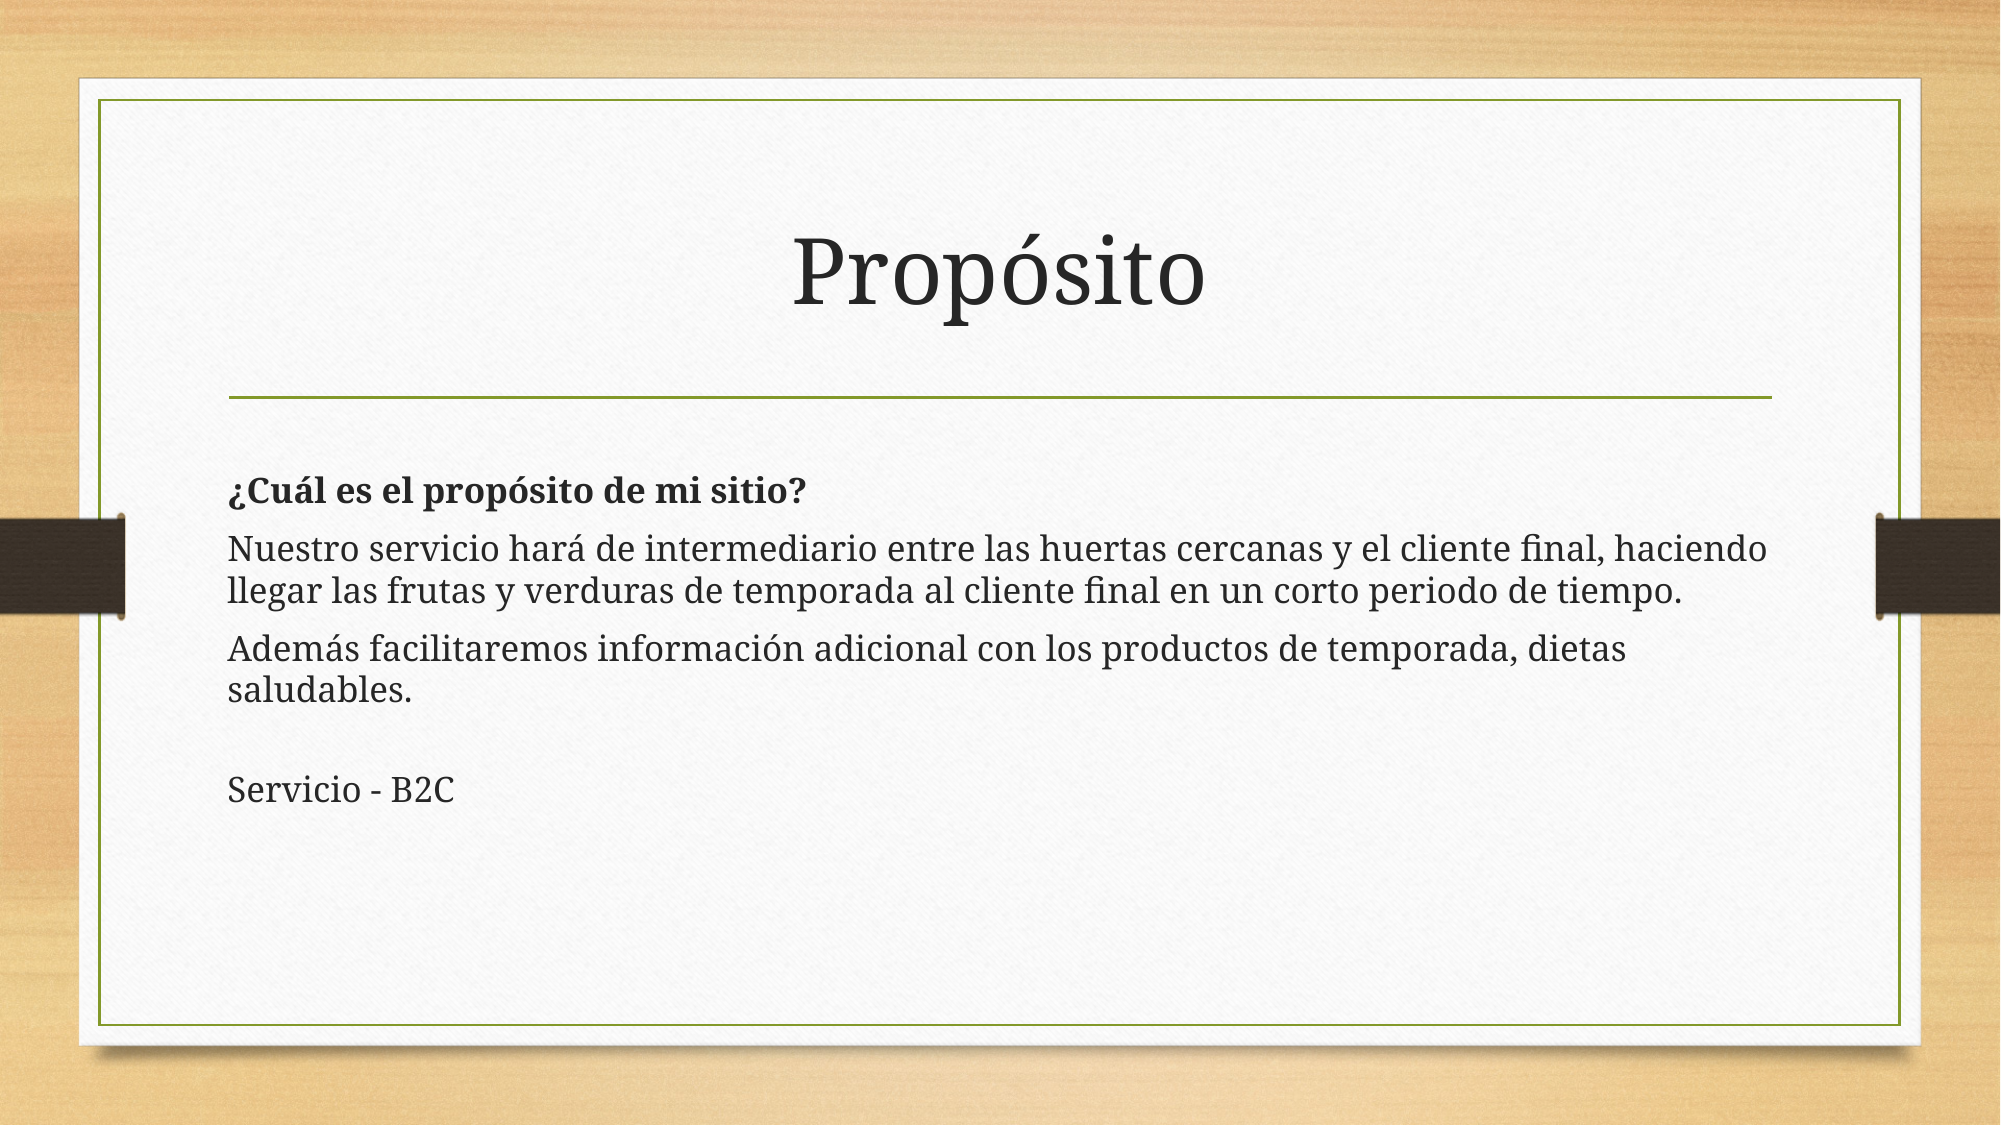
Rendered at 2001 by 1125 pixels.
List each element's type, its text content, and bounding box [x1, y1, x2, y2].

title Propósito [212, 161, 1788, 375]
list ¿Cuál es el propósito de mi sitio? Nuestro servicio hará de intermediario entre las huertas cercanas y el cliente final, haciendo llegar las frutas y verduras de temporada al cliente final en un corto periodo de tiempo. Además facilitaremos información adicional con los productos de temporada, dietas saludables. Servicio - B2C [212, 419, 1788, 964]
picture [0, 0, 2001, 1125]
